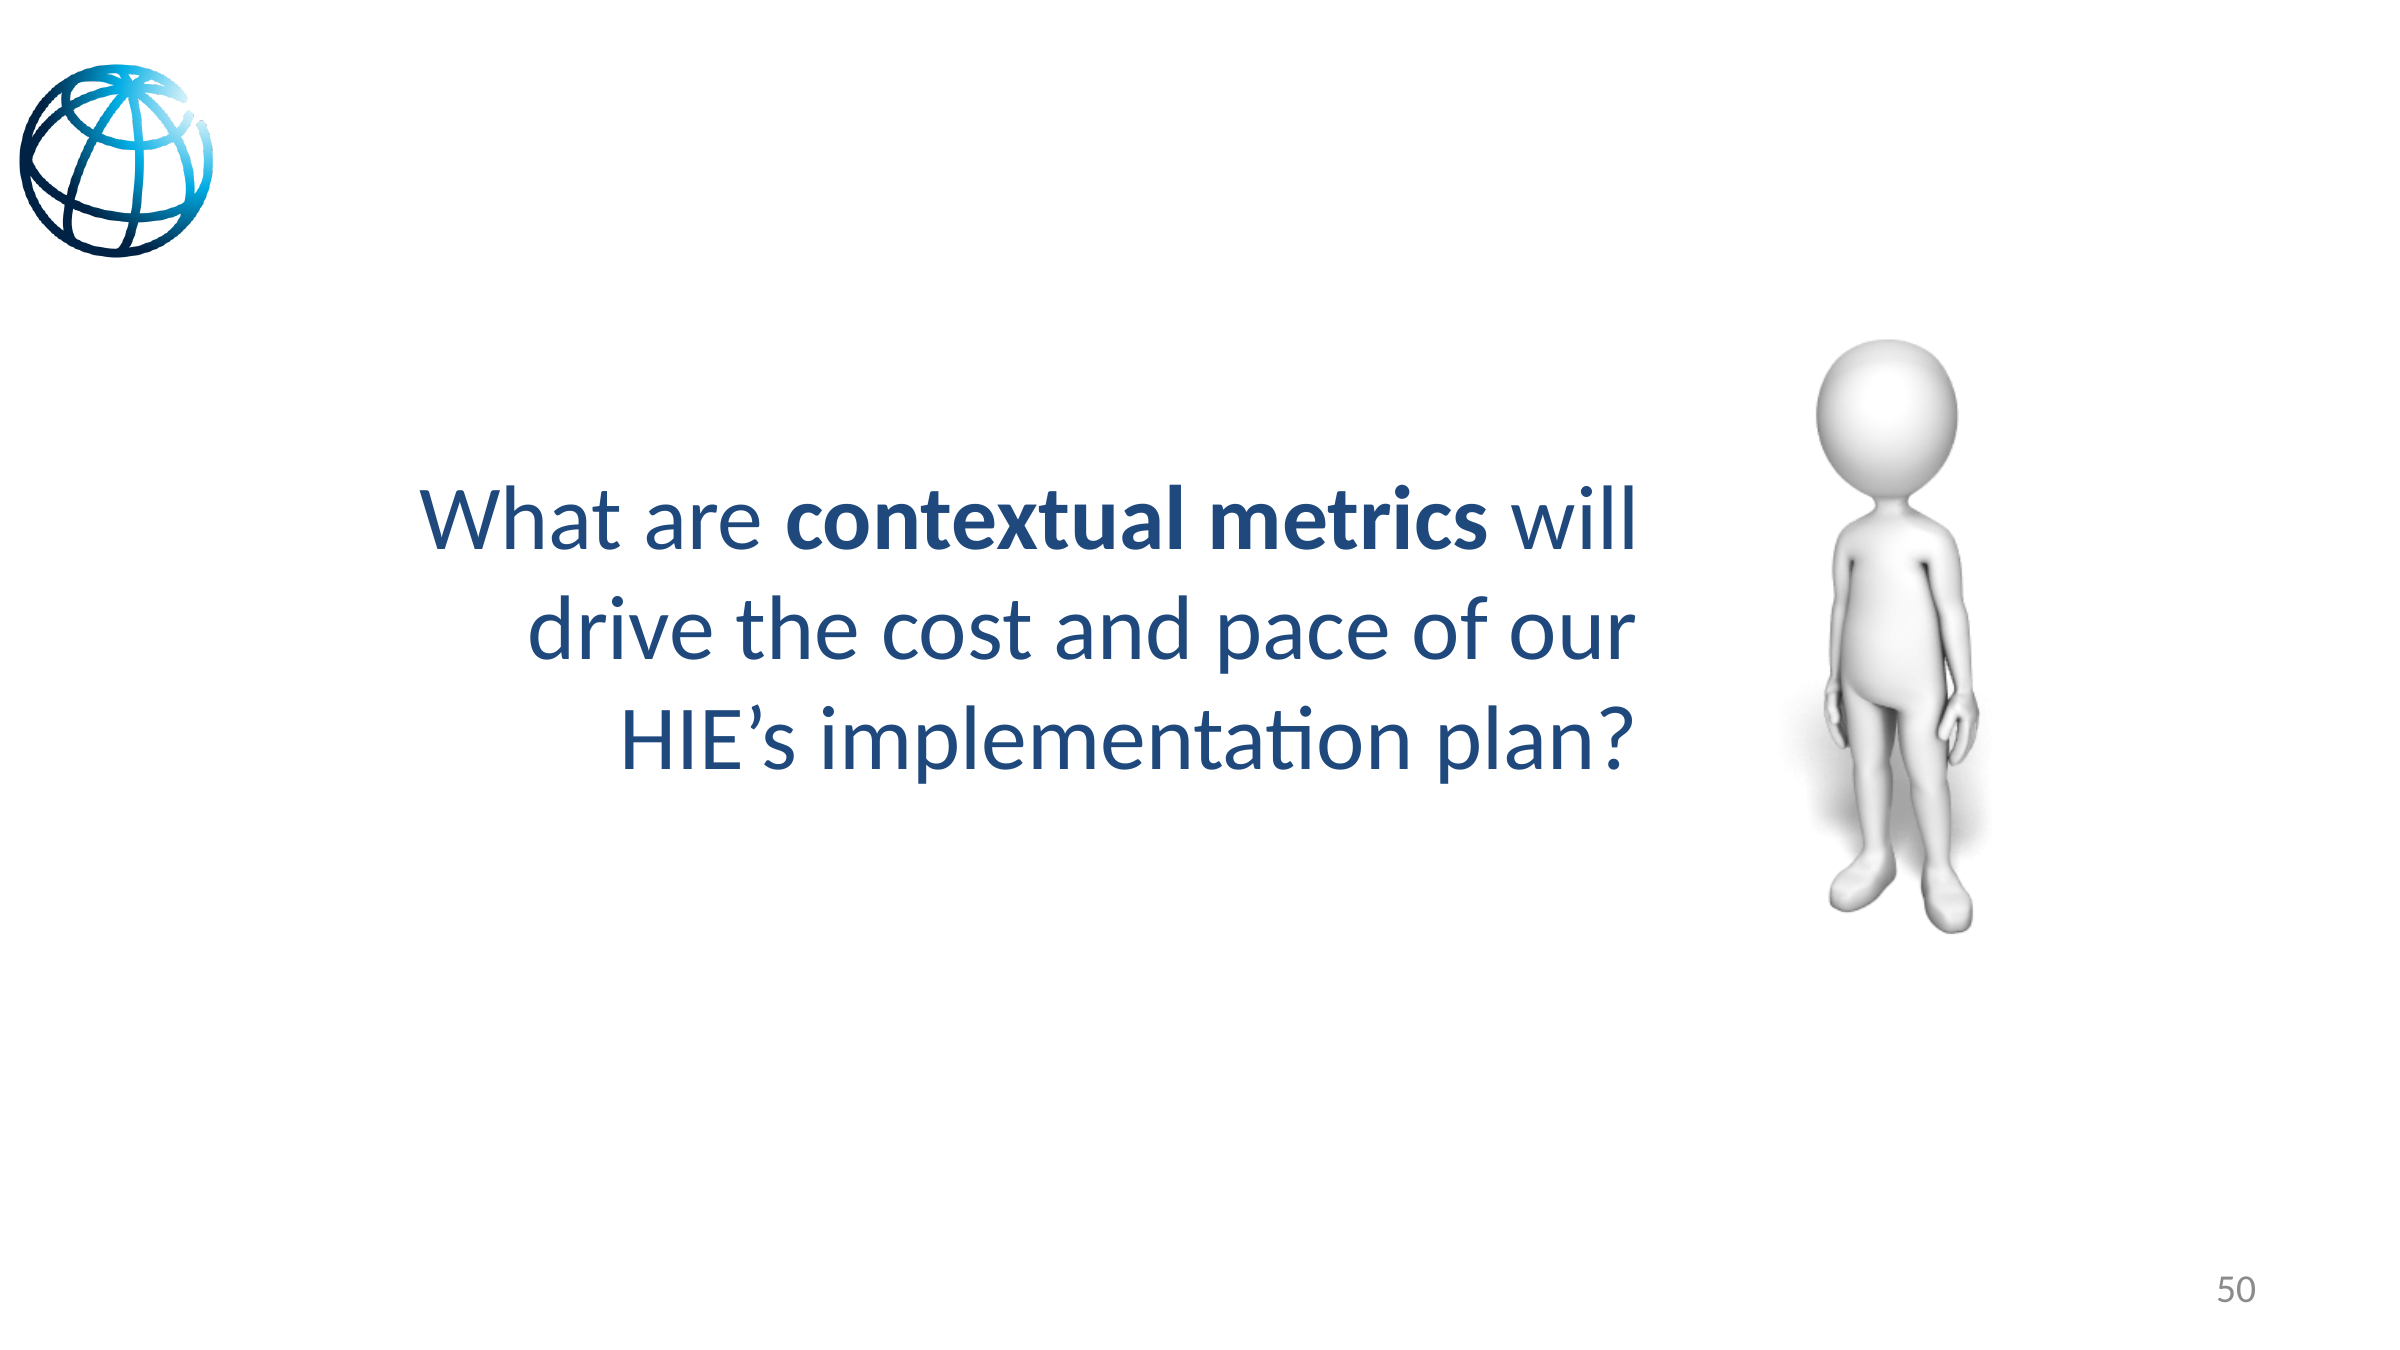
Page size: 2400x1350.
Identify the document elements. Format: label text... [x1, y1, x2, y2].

text_box What are contextual metrics will drive the cost and pace of our HIE’s implementation plan? [373, 450, 1654, 796]
slide_number 50 [1719, 1251, 2280, 1324]
picture [1690, 332, 2075, 1114]
picture [16, 62, 228, 259]
